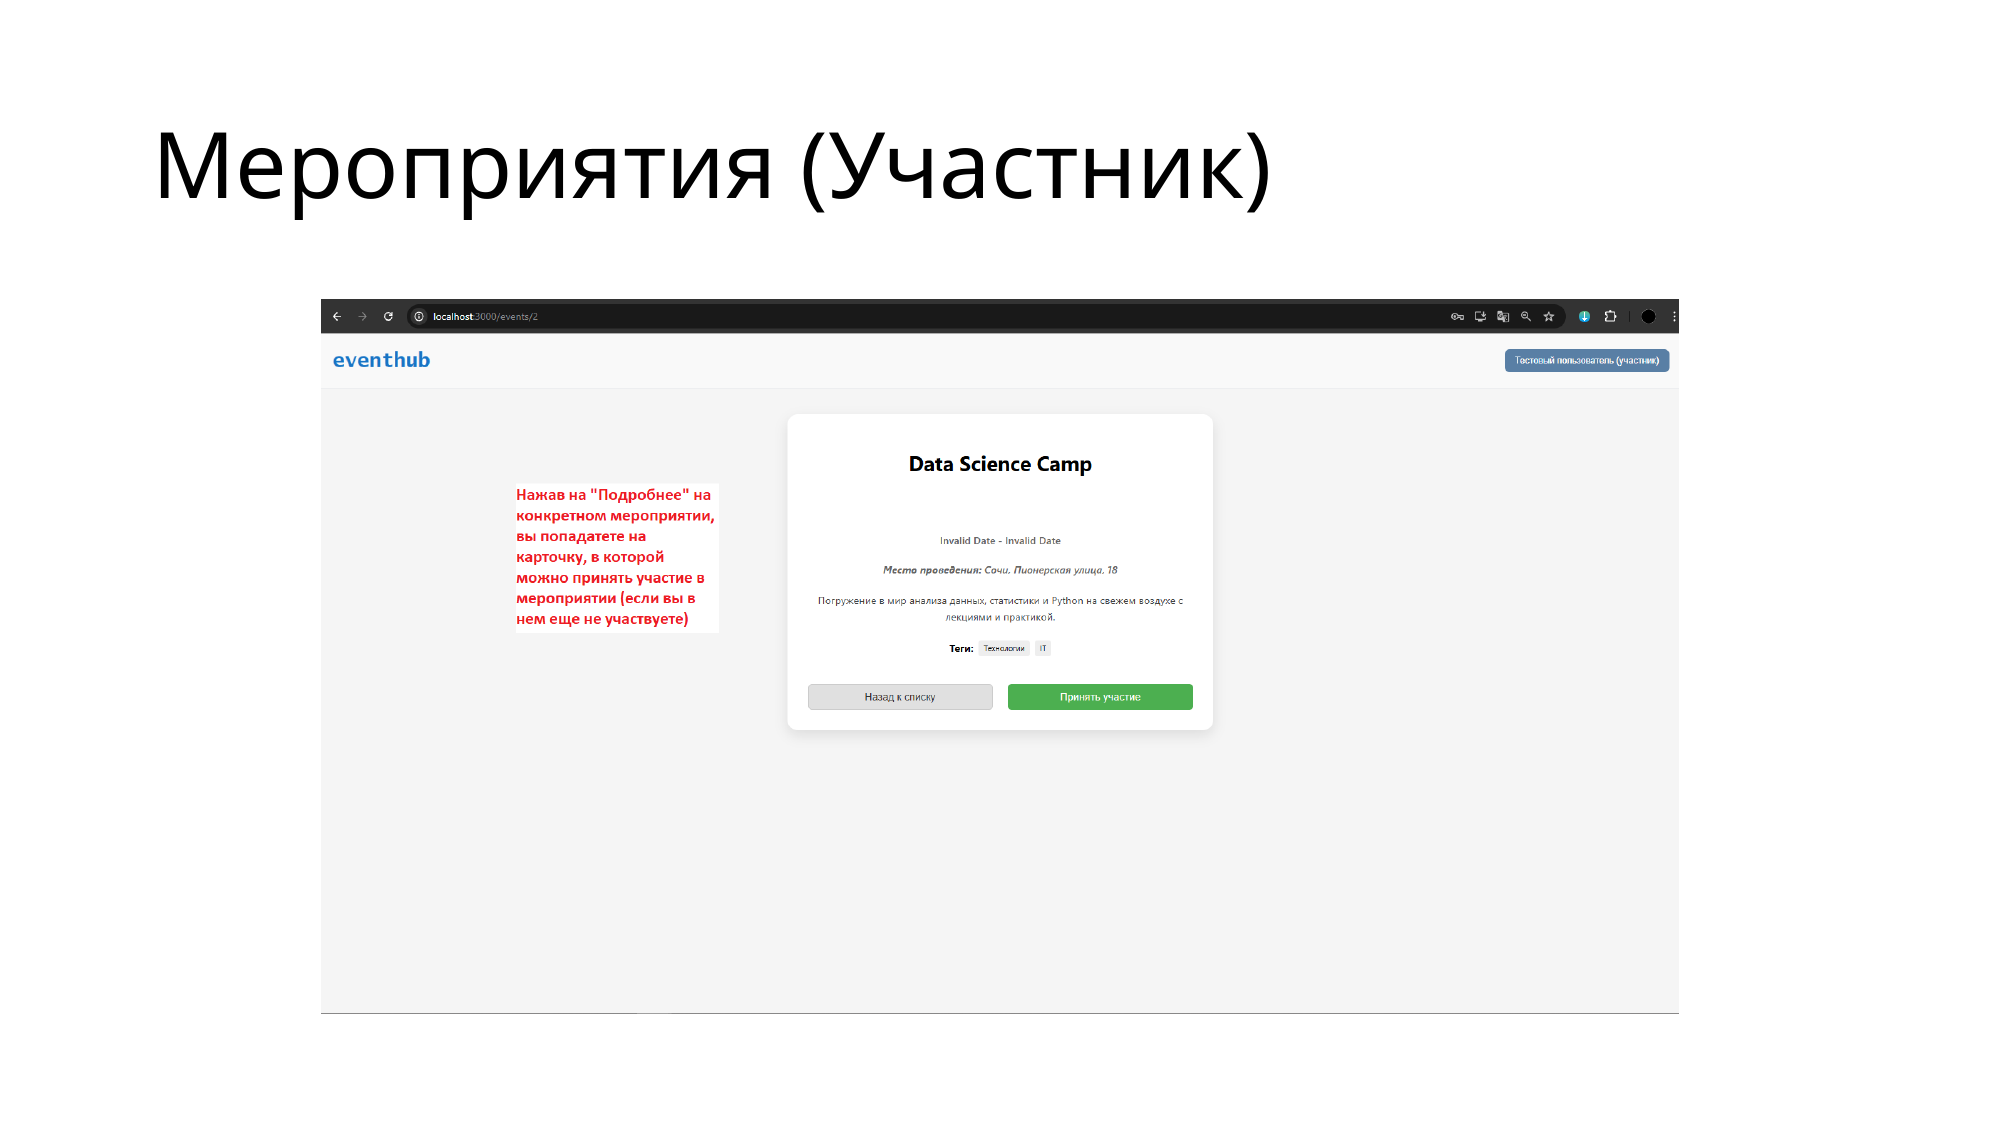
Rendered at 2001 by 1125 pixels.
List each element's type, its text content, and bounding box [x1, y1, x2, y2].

title Мероприятия (Участник) [137, 59, 1863, 278]
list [321, 299, 1679, 1014]
